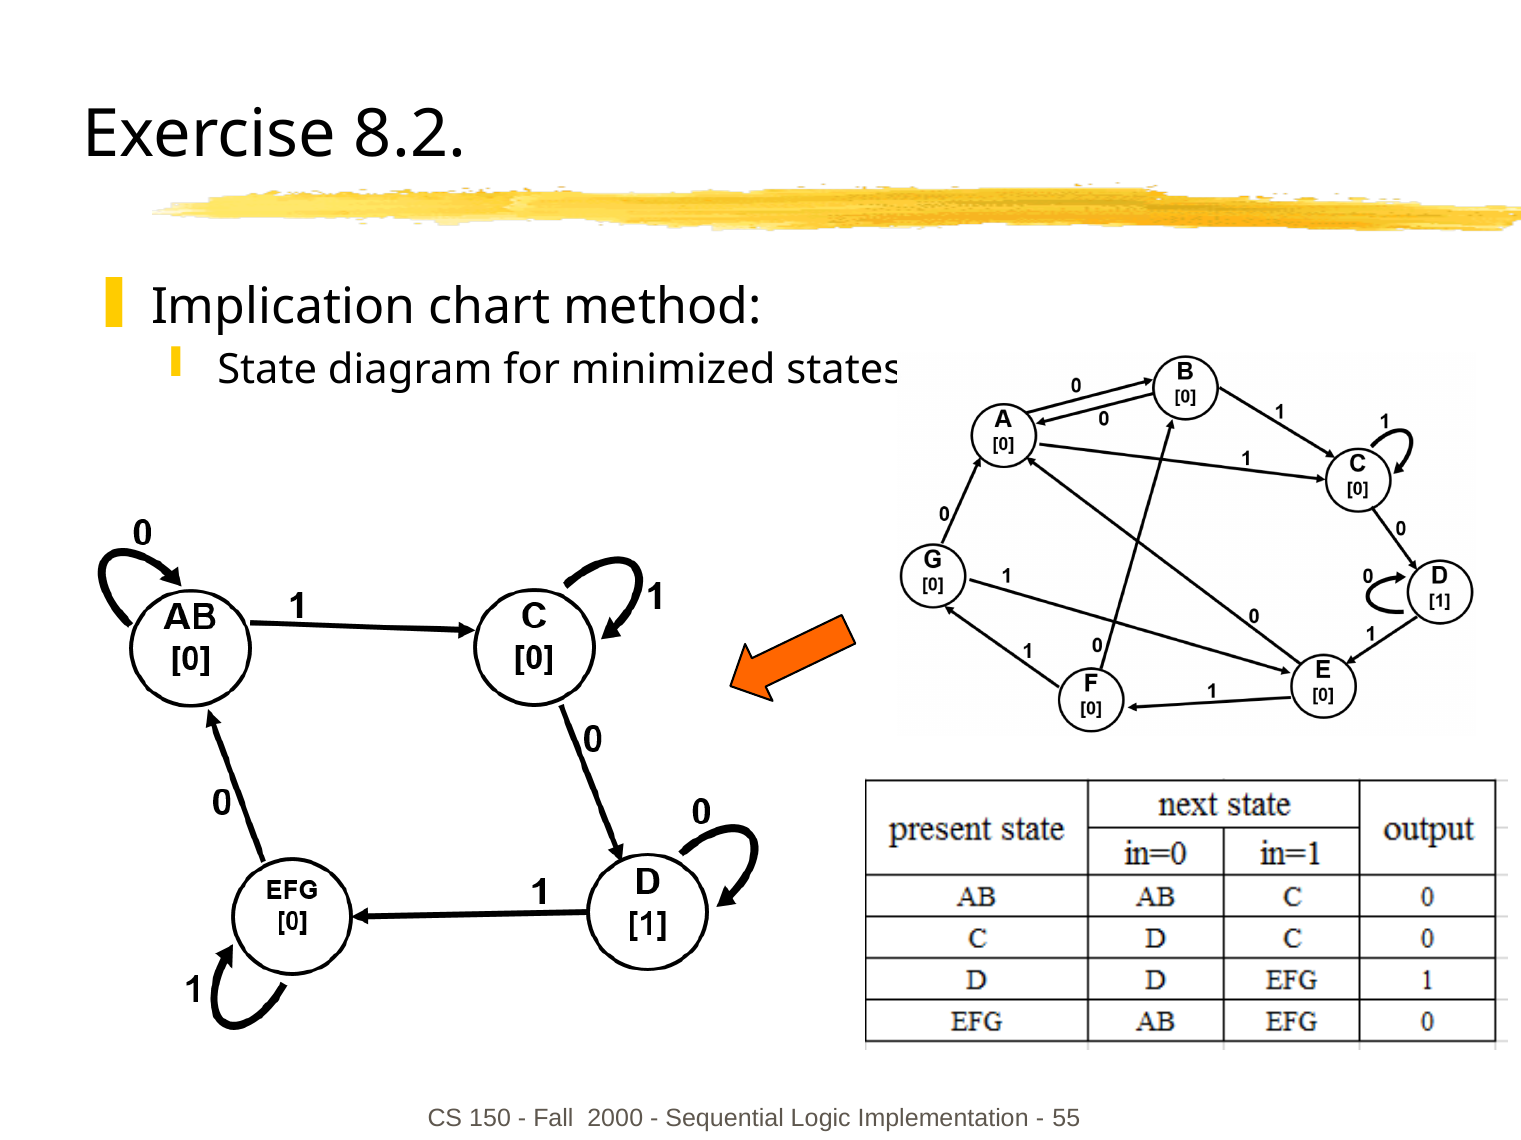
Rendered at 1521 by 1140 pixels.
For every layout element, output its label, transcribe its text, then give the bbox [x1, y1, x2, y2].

picture [78, 511, 766, 1035]
picture [865, 778, 1508, 1050]
picture [897, 352, 1476, 736]
text_box [766, 615, 856, 701]
title Exercise 8.2. [67, 38, 1361, 178]
list Implication chart method: State diagram for minimized states [78, 265, 1521, 1007]
footer CS 150 - Fall 2000 - Sequential Logic Implementation - 55 [388, 1063, 1120, 1140]
picture [152, 177, 1521, 242]
